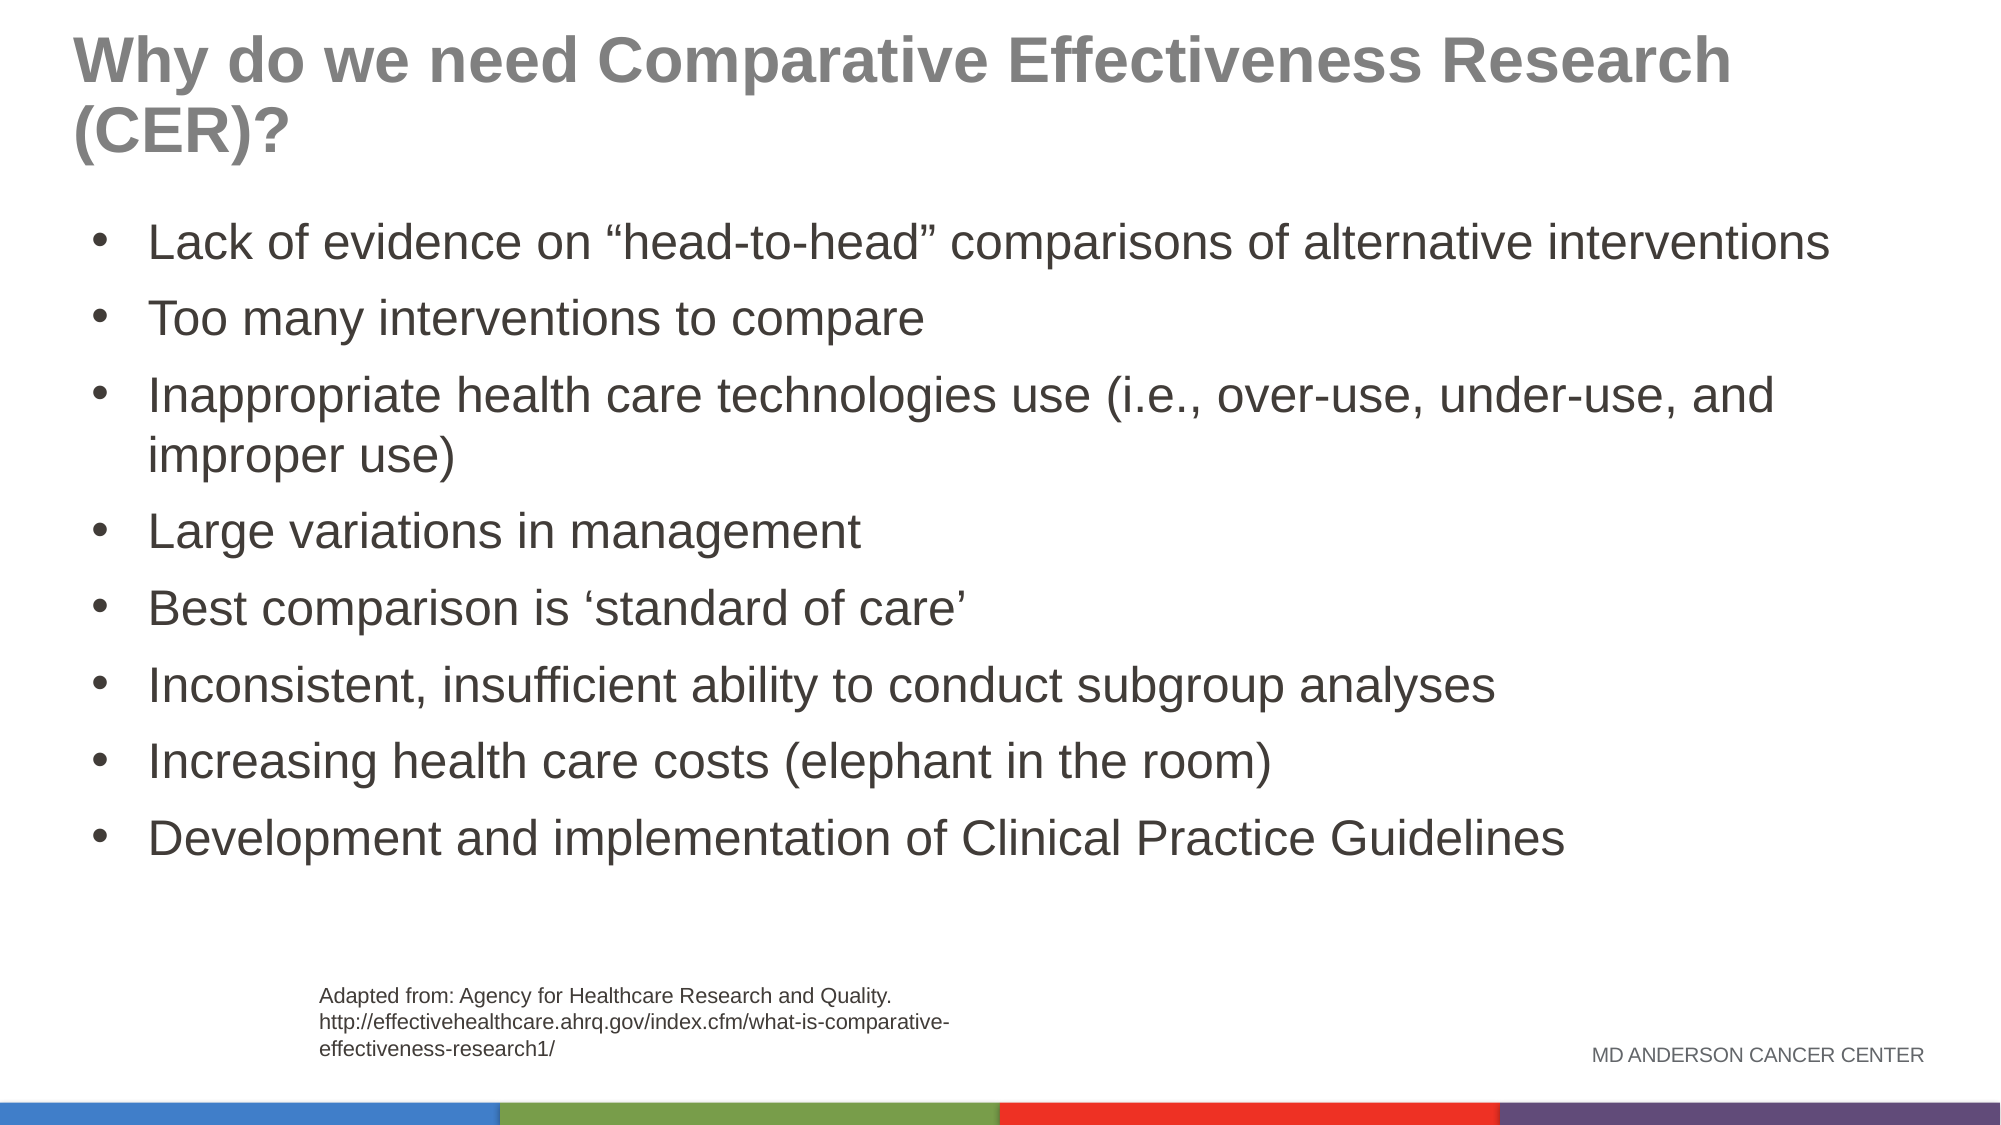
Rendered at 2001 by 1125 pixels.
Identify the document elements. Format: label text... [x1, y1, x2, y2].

text_box Adapted from: Agency for Healthcare Research and Quality. http://effectivehealthcare.ahrq.gov/index.cfm/what-is-comparative-effectiveness-research1/ [300, 972, 1057, 1071]
list Lack of evidence on “head-to-head” comparisons of alternative interventions Too many interventions to compare Inappropriate health care technologies use (i.e., over-use, under-use, and improper use) Large variations in management Best comparison is ‘standard of care’ Inconsistent, insufficient ability to conduct subgroup analyses Increasing health care costs (elephant in the room) Development and implementation of Clinical Practice Guidelines [91, 209, 1909, 916]
title Why do we need Comparative Effectiveness Research (CER)? [73, 26, 1891, 167]
